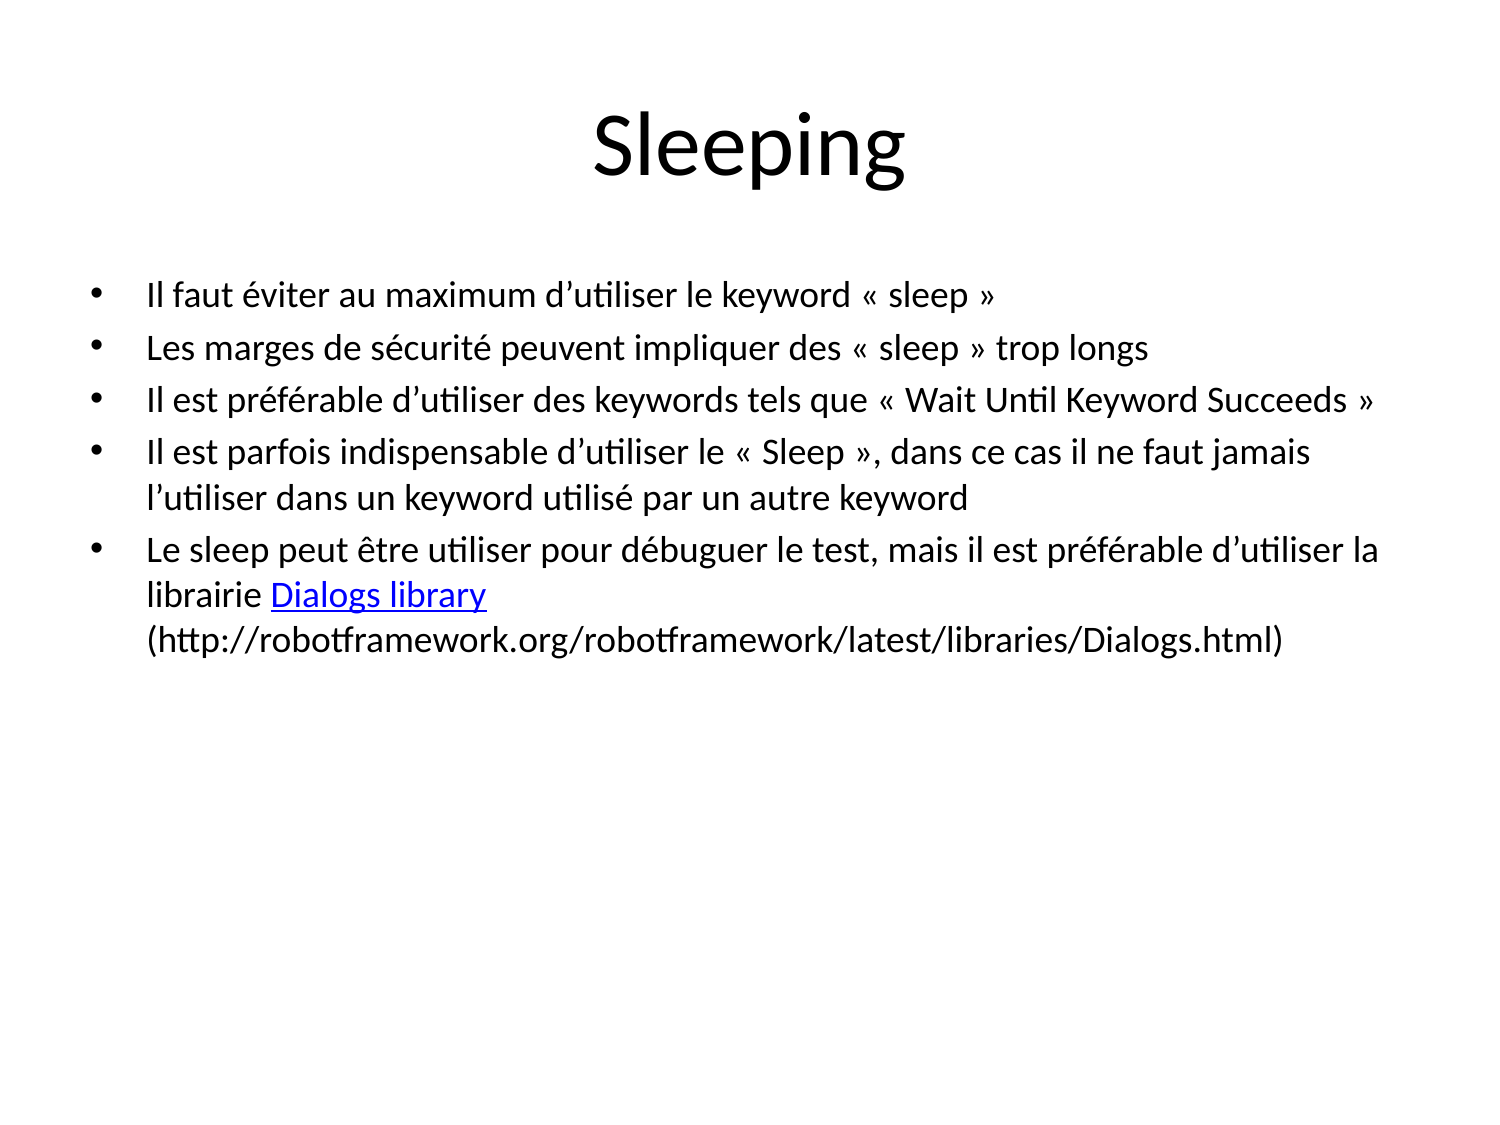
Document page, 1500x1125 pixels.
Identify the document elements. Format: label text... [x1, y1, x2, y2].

title Sleeping [75, 45, 1425, 233]
list Il faut éviter au maximum d’utiliser le keyword « sleep » Les marges de sécurité peuvent impliquer des « sleep » trop longs Il est préférable d’utiliser des keywords tels que « Wait Until Keyword Succeeds » Il est parfois indispensable d’utiliser le « Sleep », dans ce cas il ne faut jamais l’utiliser dans un keyword utilisé par un autre keyword Le sleep peut être utiliser pour débuguer le test, mais il est préférable d’utiliser la librairie Dialogs library (http://robotframework.org/robotframework/latest/libraries/Dialogs.html) [75, 262, 1425, 1005]
